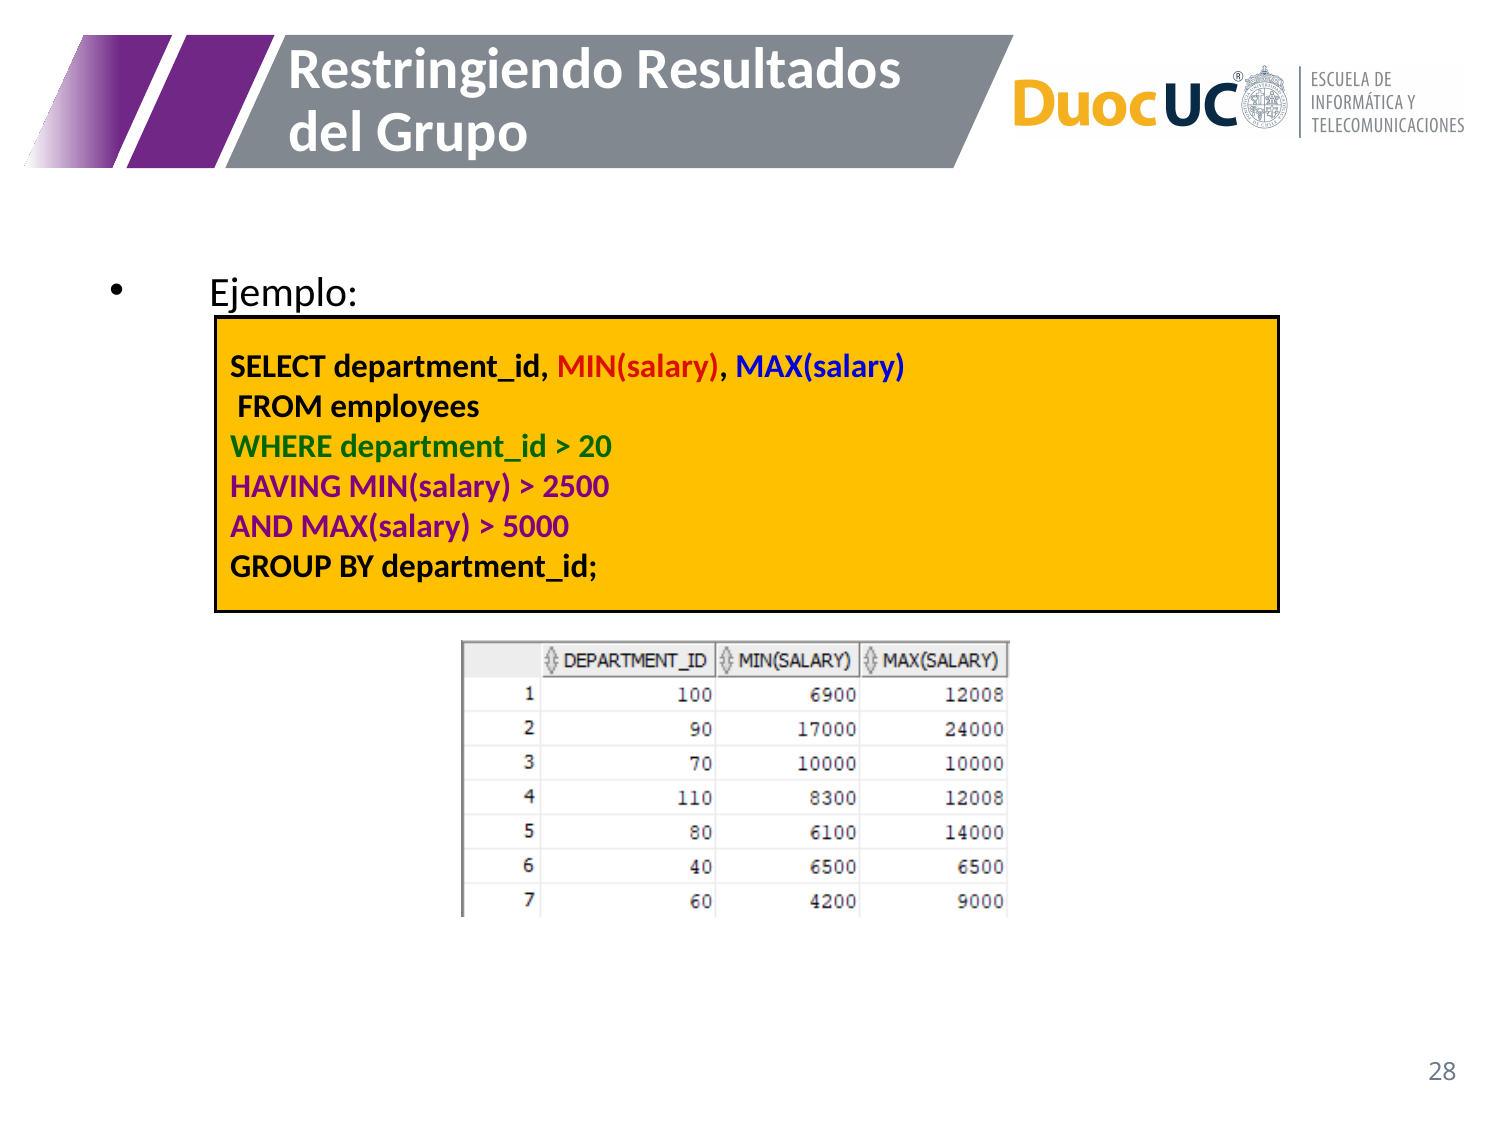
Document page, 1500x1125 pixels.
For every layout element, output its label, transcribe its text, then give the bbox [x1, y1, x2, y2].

title Restringiendo Resultados del Grupo [274, 34, 978, 169]
picture [1013, 63, 1465, 140]
text_box Ejemplo: [94, 267, 1483, 327]
text_box SELECT department_id, MIN(salary), MAX(salary) FROM employees WHERE department_id > 20 HAVING MIN(salary) > 2500 AND MAX(salary) > 5000 GROUP BY department_id; [215, 317, 1279, 612]
picture [461, 640, 1010, 918]
